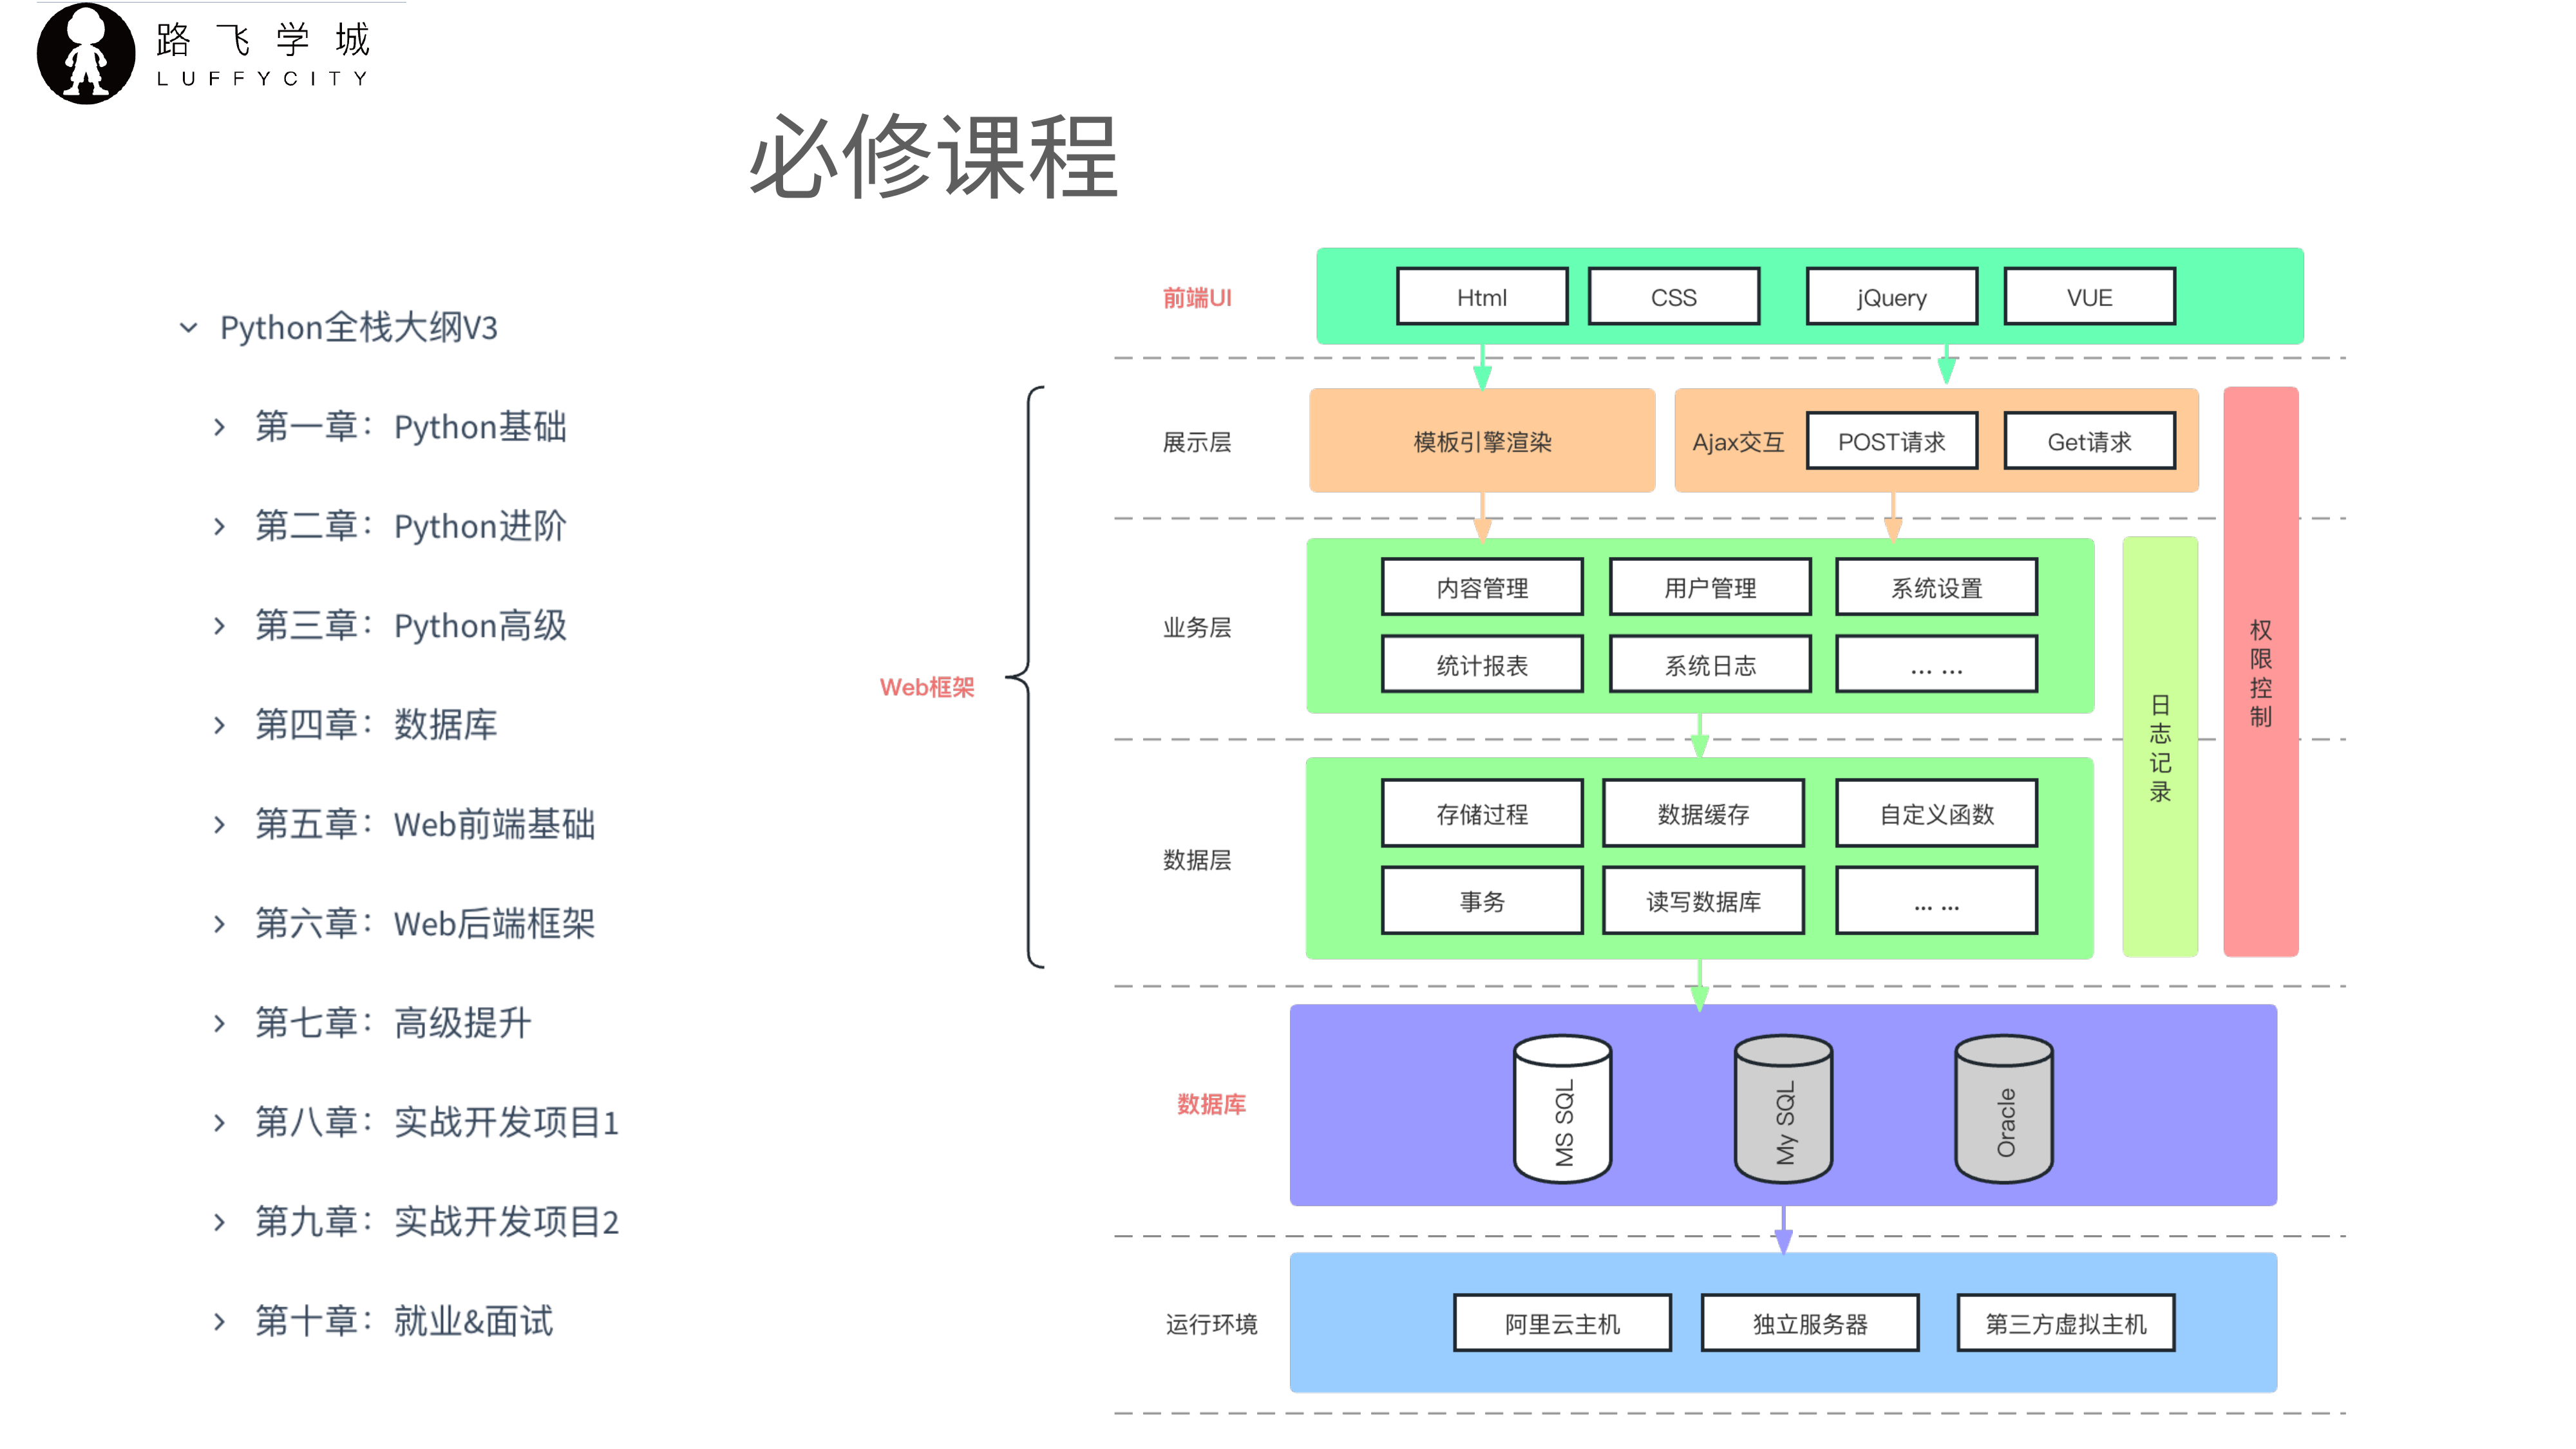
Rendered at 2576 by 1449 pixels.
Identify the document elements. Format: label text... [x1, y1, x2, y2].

title 必修课程 [514, 82, 1354, 226]
picture [140, 204, 2391, 1449]
picture [36, 1, 406, 114]
